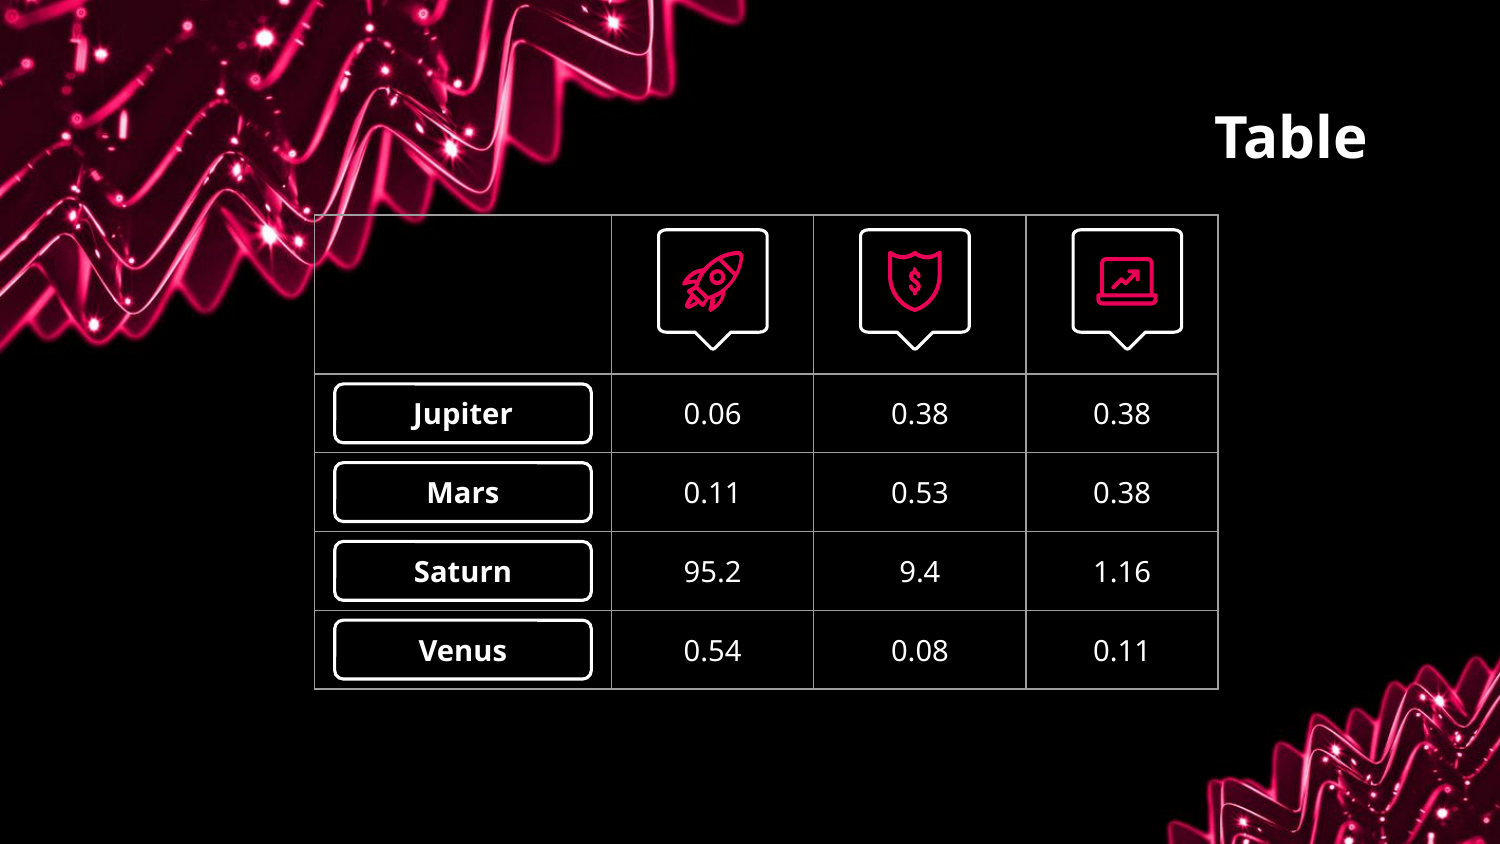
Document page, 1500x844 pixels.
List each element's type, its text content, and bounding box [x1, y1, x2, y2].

table_cell 0.06 [612, 375, 813, 452]
table_cell Mars [315, 453, 611, 531]
table_cell 0.38 [814, 375, 1025, 452]
table_cell 0.54 [612, 611, 813, 688]
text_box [887, 250, 942, 313]
table_header [1027, 216, 1217, 373]
table_cell Jupiter [315, 375, 611, 452]
title Table [116, 88, 1383, 183]
table_cell Saturn [315, 532, 611, 610]
picture [0, 0, 1500, 844]
table_header [612, 216, 813, 373]
table_cell 0.53 [814, 453, 1025, 531]
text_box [681, 250, 745, 313]
table_cell 0.38 [1027, 375, 1217, 452]
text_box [1096, 256, 1158, 306]
table_cell 1.16 [1027, 532, 1217, 610]
table_cell 0.38 [1027, 453, 1217, 531]
table_header [814, 216, 1025, 373]
table_cell 0.11 [1027, 611, 1217, 688]
table_cell 95.2 [612, 532, 813, 610]
table_cell 0.11 [612, 453, 813, 531]
table_cell 0.08 [814, 611, 1025, 688]
table_header [315, 216, 611, 373]
table_cell Venus [315, 611, 611, 688]
table_cell 9.4 [814, 532, 1025, 610]
